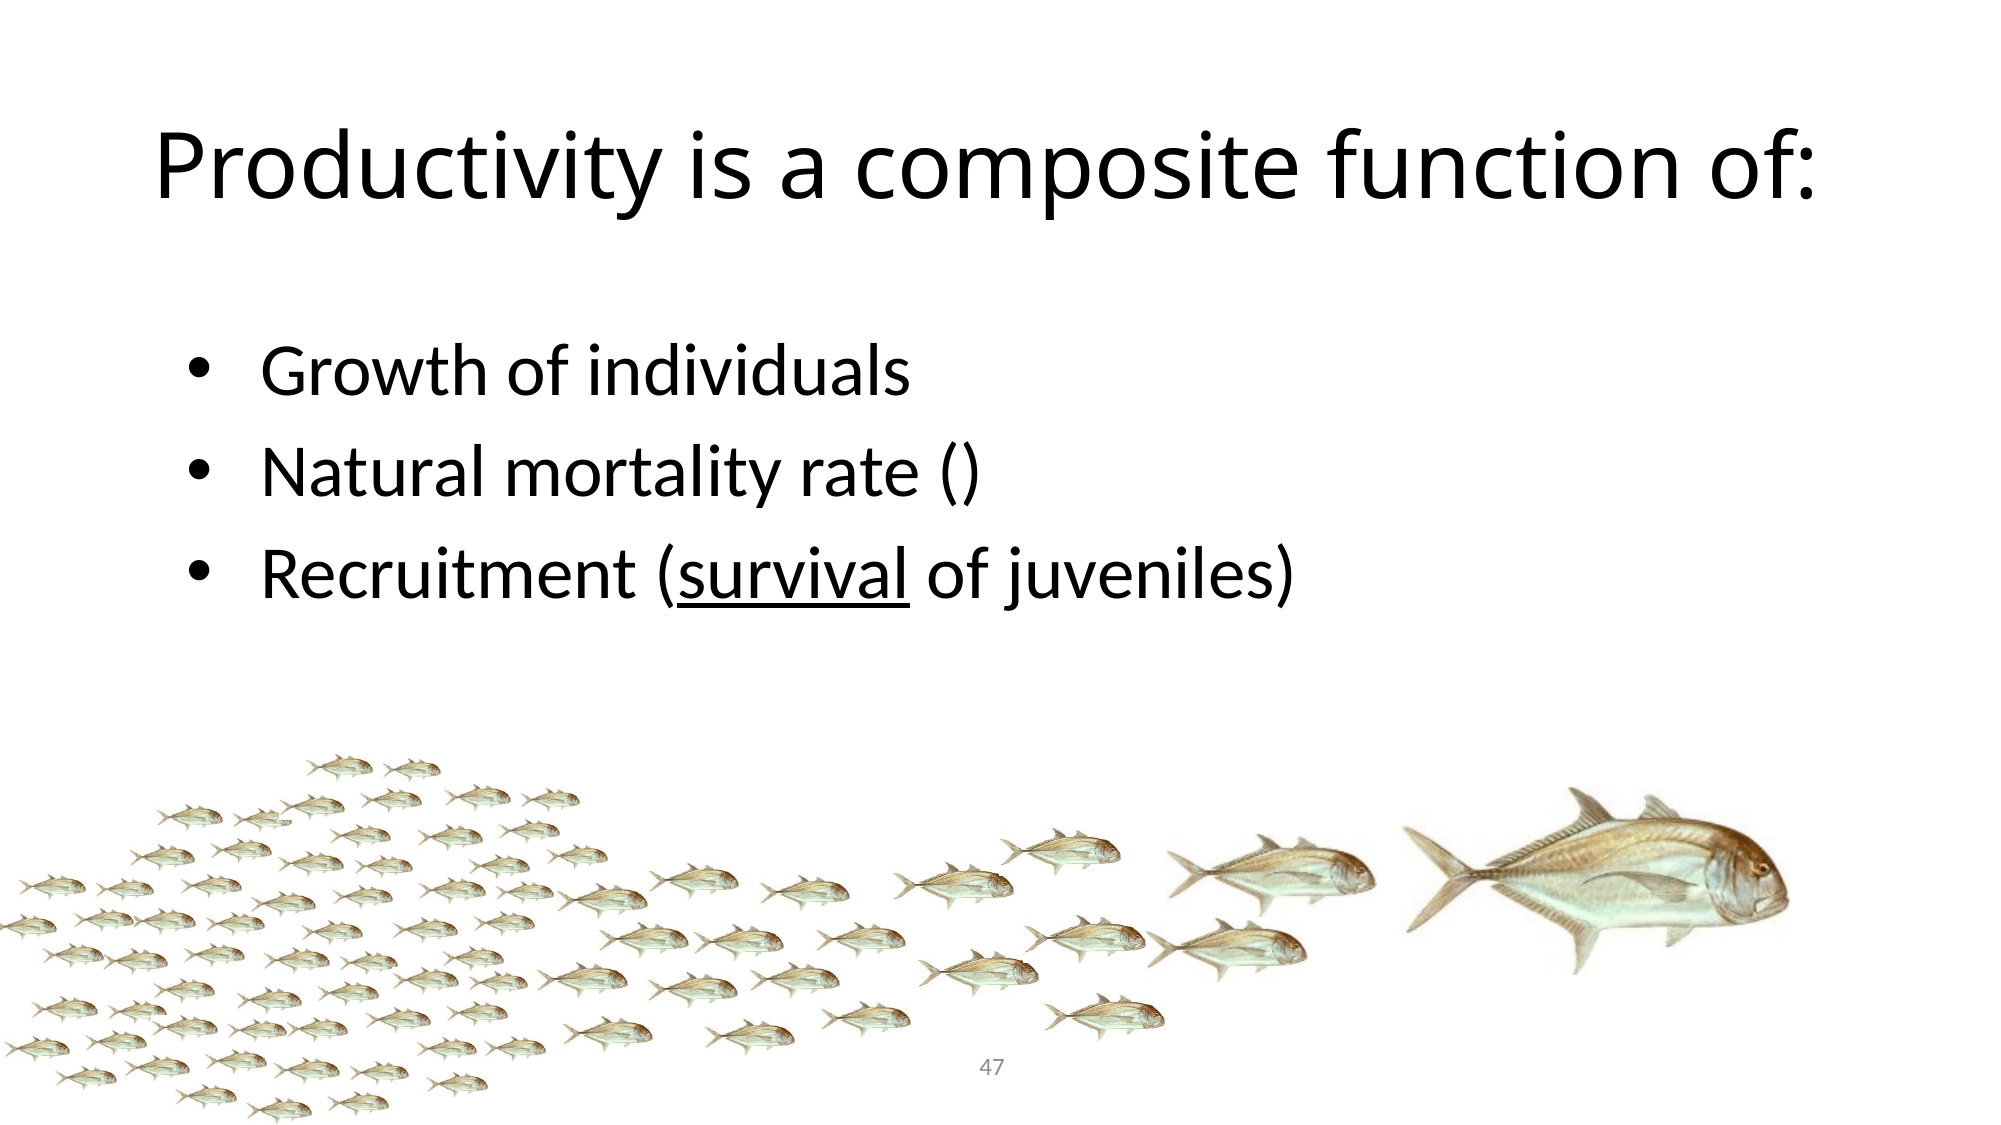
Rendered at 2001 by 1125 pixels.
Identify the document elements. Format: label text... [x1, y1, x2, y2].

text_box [124, 1015, 287, 1109]
picture [647, 972, 738, 1008]
picture [327, 1091, 389, 1116]
picture [704, 1019, 795, 1055]
title Productivity is a composite function of: [137, 59, 1863, 278]
picture [426, 1072, 488, 1097]
picture [546, 844, 608, 869]
picture [1401, 787, 1791, 975]
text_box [4, 996, 167, 1090]
picture [693, 924, 784, 961]
picture [273, 1057, 340, 1084]
picture [1166, 834, 1377, 917]
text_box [417, 784, 580, 879]
picture [759, 875, 850, 911]
picture [749, 962, 840, 998]
picture [892, 828, 1121, 910]
picture [917, 915, 1308, 997]
picture [598, 922, 689, 958]
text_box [102, 908, 265, 1003]
picture [556, 863, 739, 919]
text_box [0, 874, 154, 968]
picture [484, 1036, 546, 1061]
picture [1043, 993, 1165, 1041]
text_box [392, 877, 554, 971]
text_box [250, 851, 413, 945]
picture [820, 1001, 911, 1037]
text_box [279, 754, 441, 848]
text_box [129, 804, 292, 899]
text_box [236, 947, 392, 1042]
slide_number 47 [767, 1035, 1218, 1096]
picture [815, 922, 906, 958]
picture [349, 1061, 409, 1085]
picture [246, 1097, 312, 1124]
picture [536, 962, 628, 998]
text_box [365, 967, 528, 1062]
picture [562, 1016, 653, 1052]
